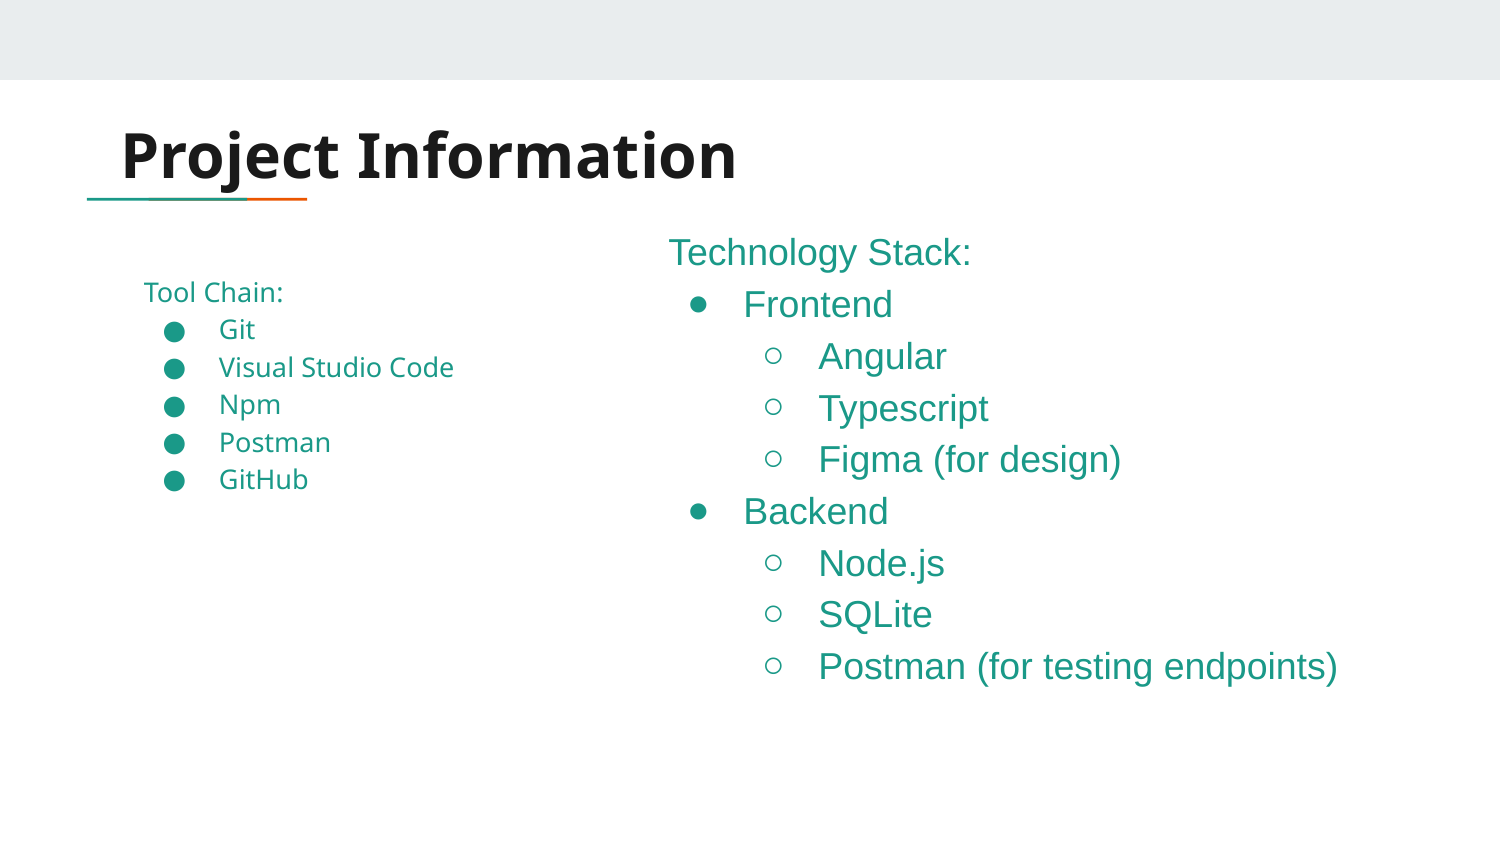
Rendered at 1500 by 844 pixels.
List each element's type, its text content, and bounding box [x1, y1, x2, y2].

list Tool Chain: Git Visual Studio Code Npm Postman GitHub [128, 255, 653, 750]
text_box Technology Stack: Frontend Angular Typescript Figma (for design) Backend Node.js SQLite Postman (for testing endpoints) [653, 206, 1430, 750]
title Project Information [105, 101, 1367, 190]
